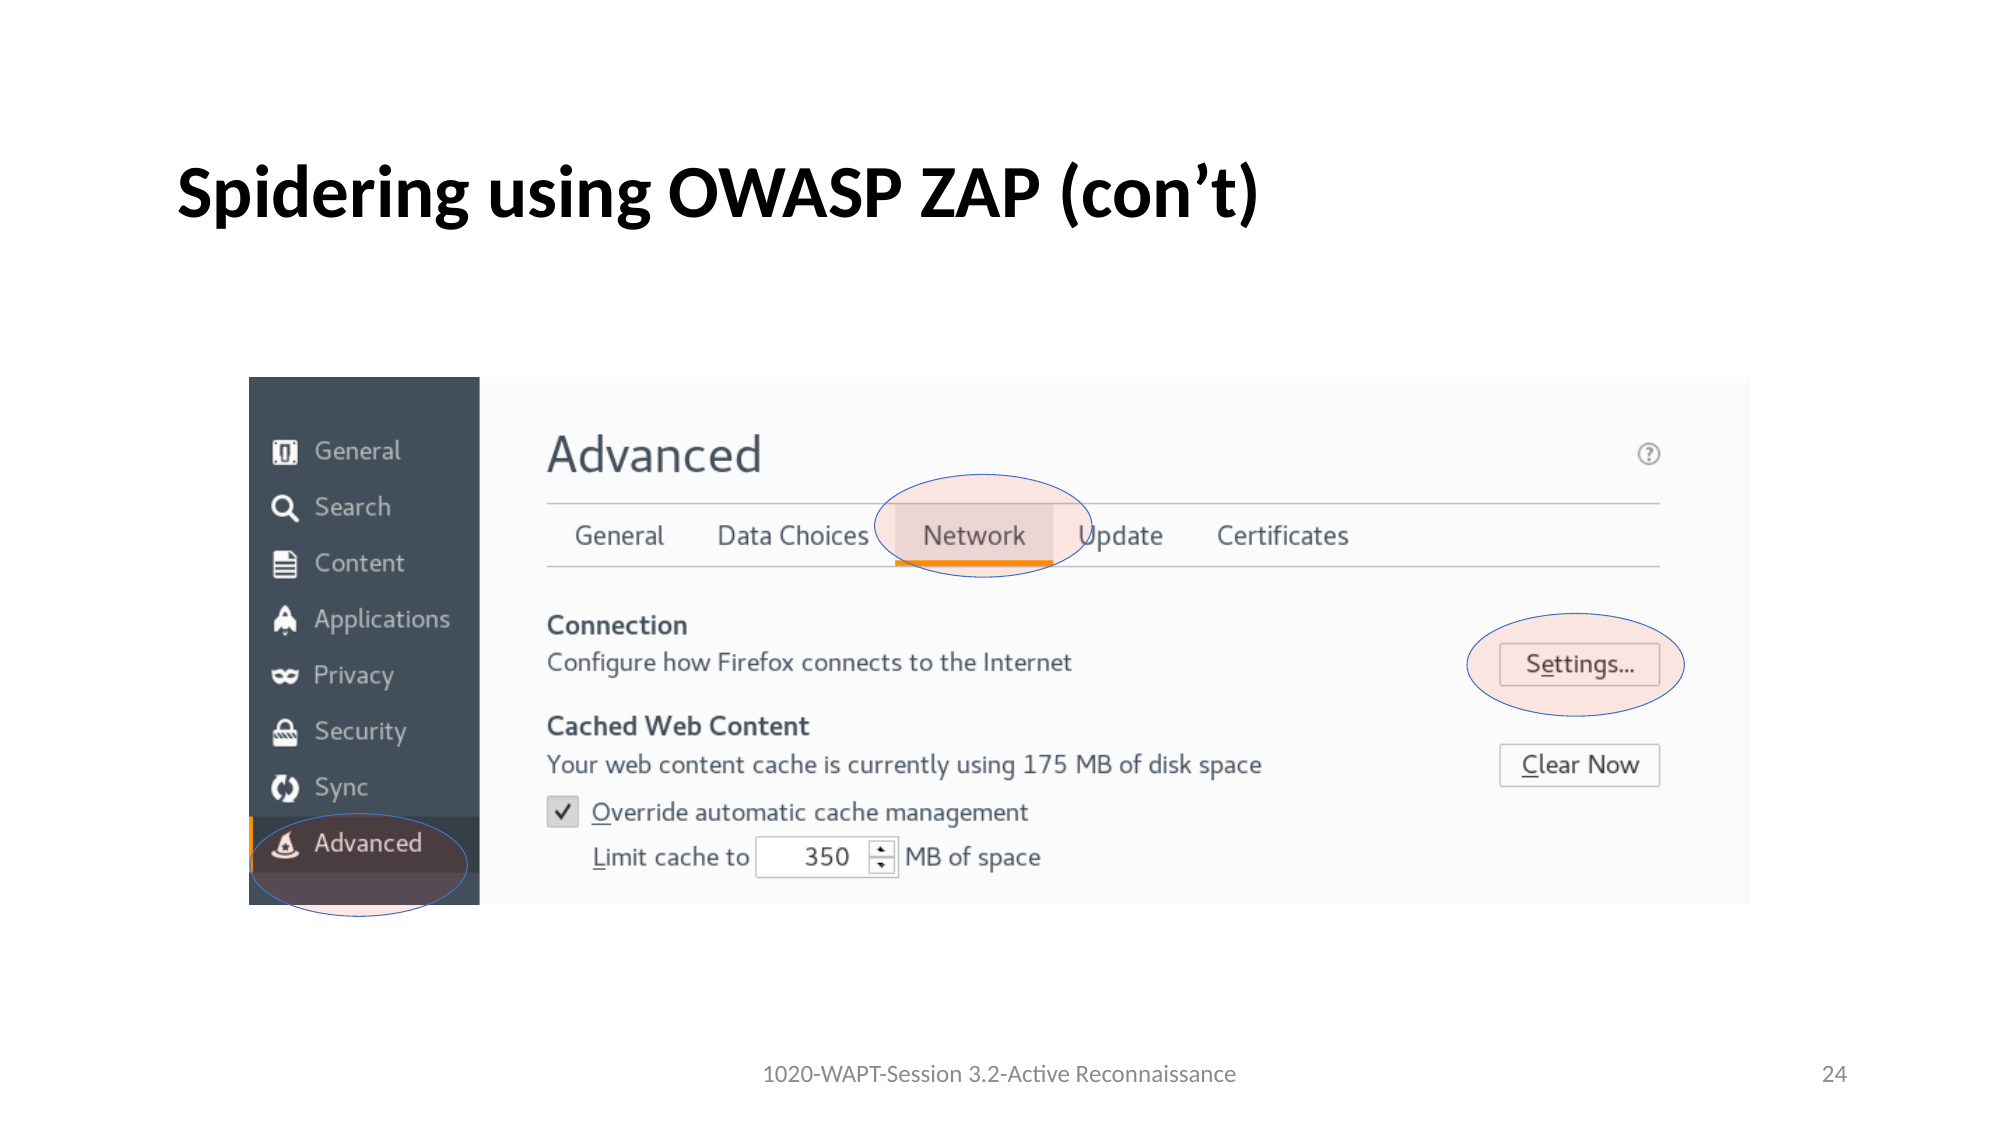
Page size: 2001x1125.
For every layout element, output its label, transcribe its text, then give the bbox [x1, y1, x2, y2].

slide_number 24 [1412, 1042, 1863, 1103]
picture [249, 377, 1750, 905]
footer 1020-WAPT-Session 3.2-Active Reconnaissance [662, 1042, 1338, 1103]
text_box [289, 905, 429, 917]
text_box Spidering using OWASP ZAP (con’t) [162, 84, 1888, 303]
